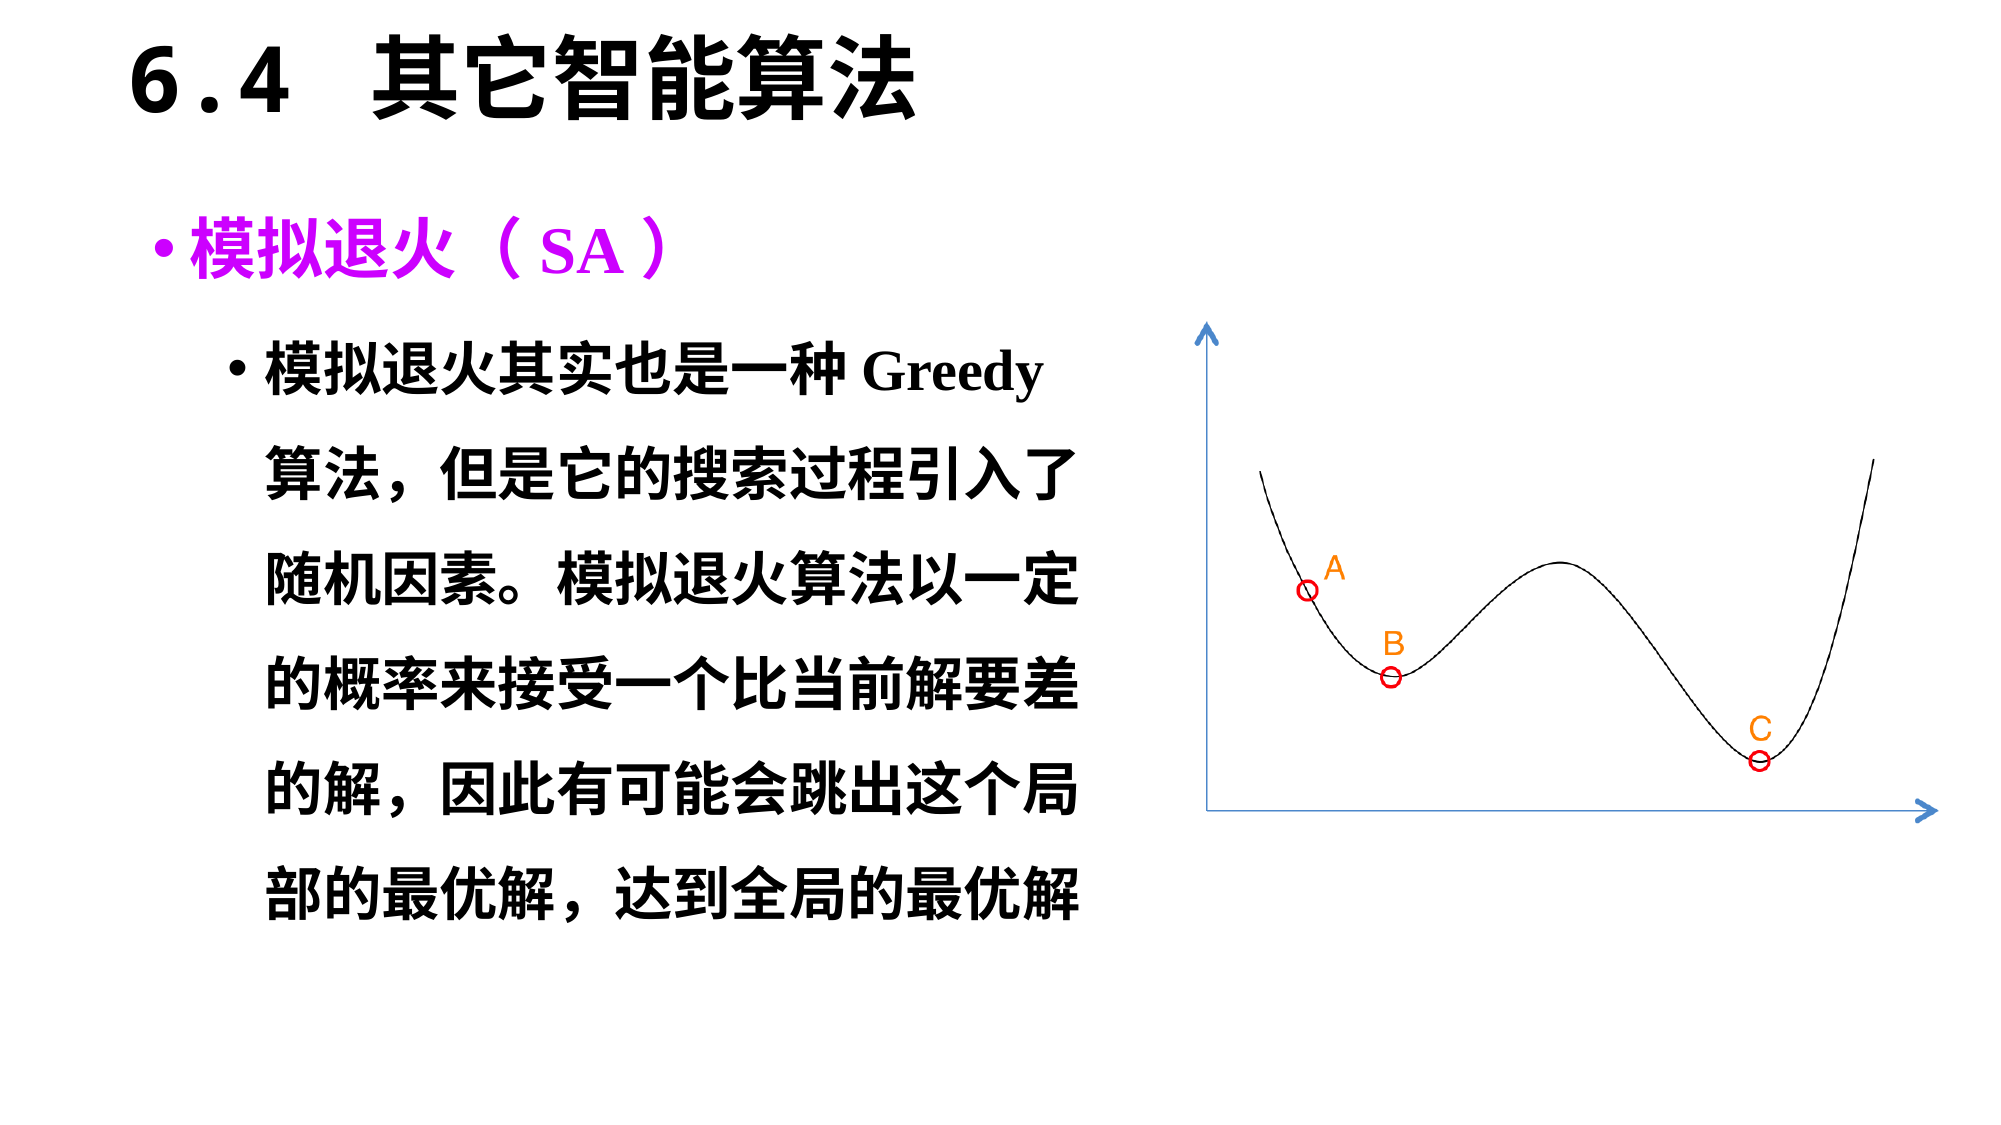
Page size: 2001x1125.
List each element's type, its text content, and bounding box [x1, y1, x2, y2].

text_box 6.4 其它智能算法 [112, 26, 1388, 189]
list 模拟退火（SA） 模拟退火其实也是一种Greedy算法，但是它的搜索过程引入了随机因素。模拟退火算法以一定的概率来接受一个比当前解要差的解，因此有可能会跳出这个局部的最优解，达到全局的最优解 [137, 159, 1102, 1042]
picture [1141, 287, 1960, 838]
